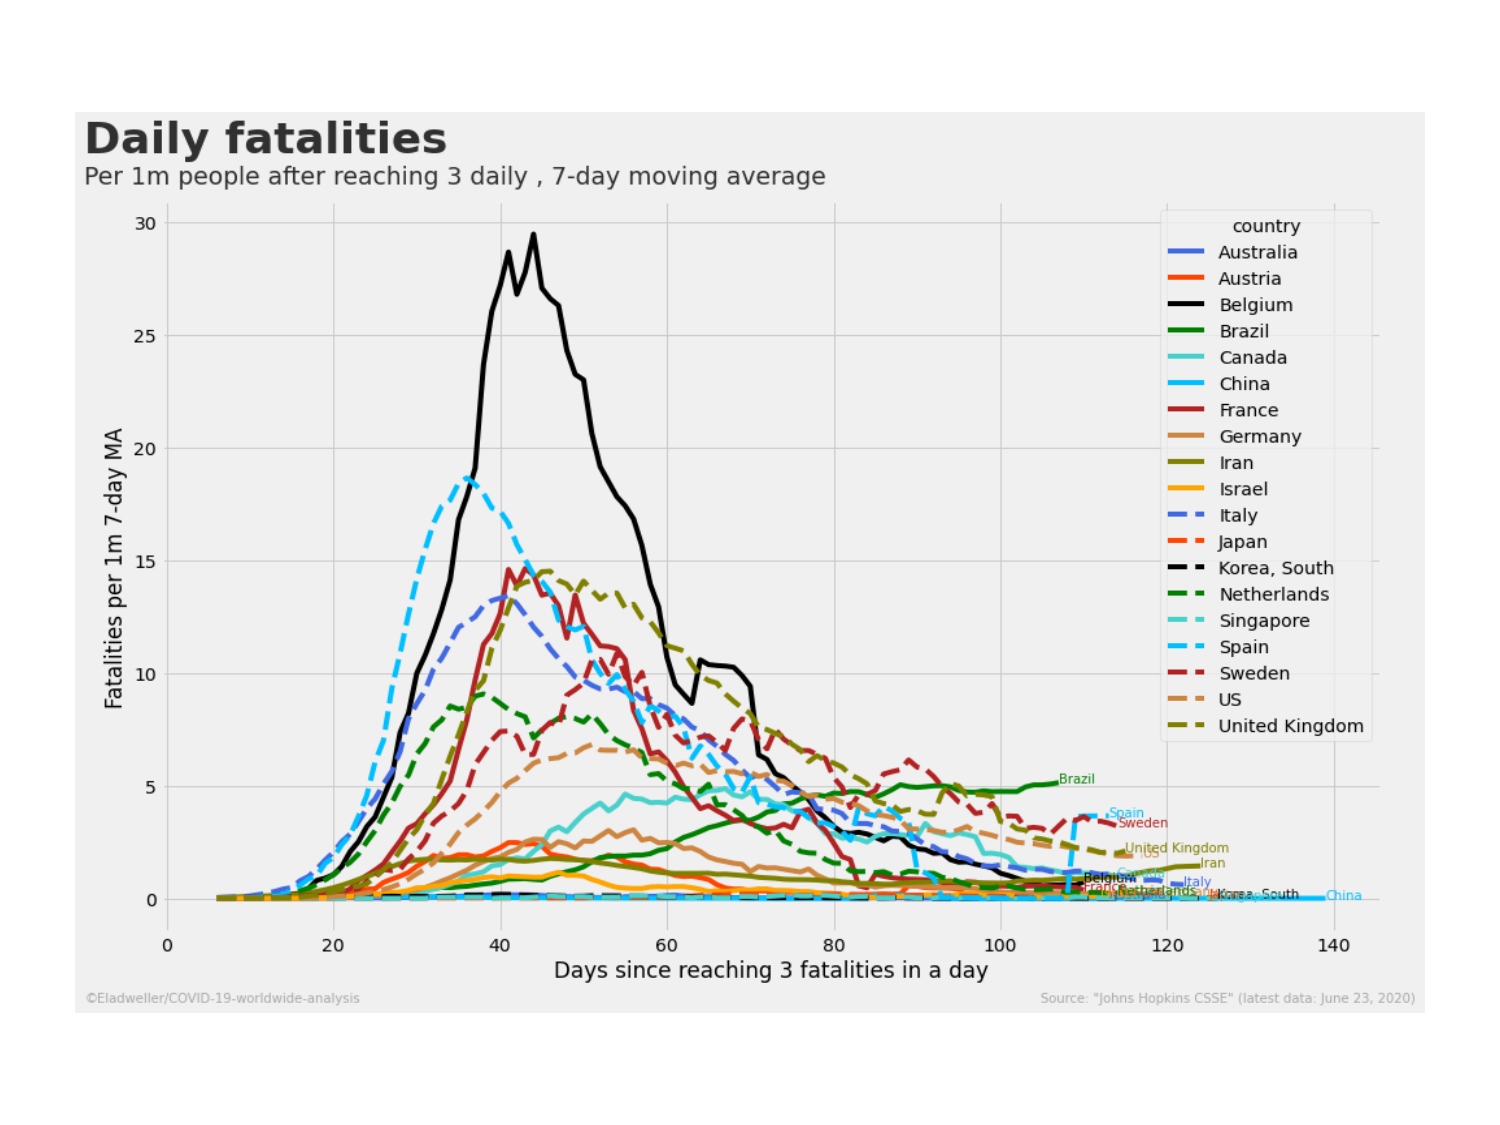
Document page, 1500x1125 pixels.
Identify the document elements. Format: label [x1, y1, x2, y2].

picture [74, 112, 1426, 1013]
